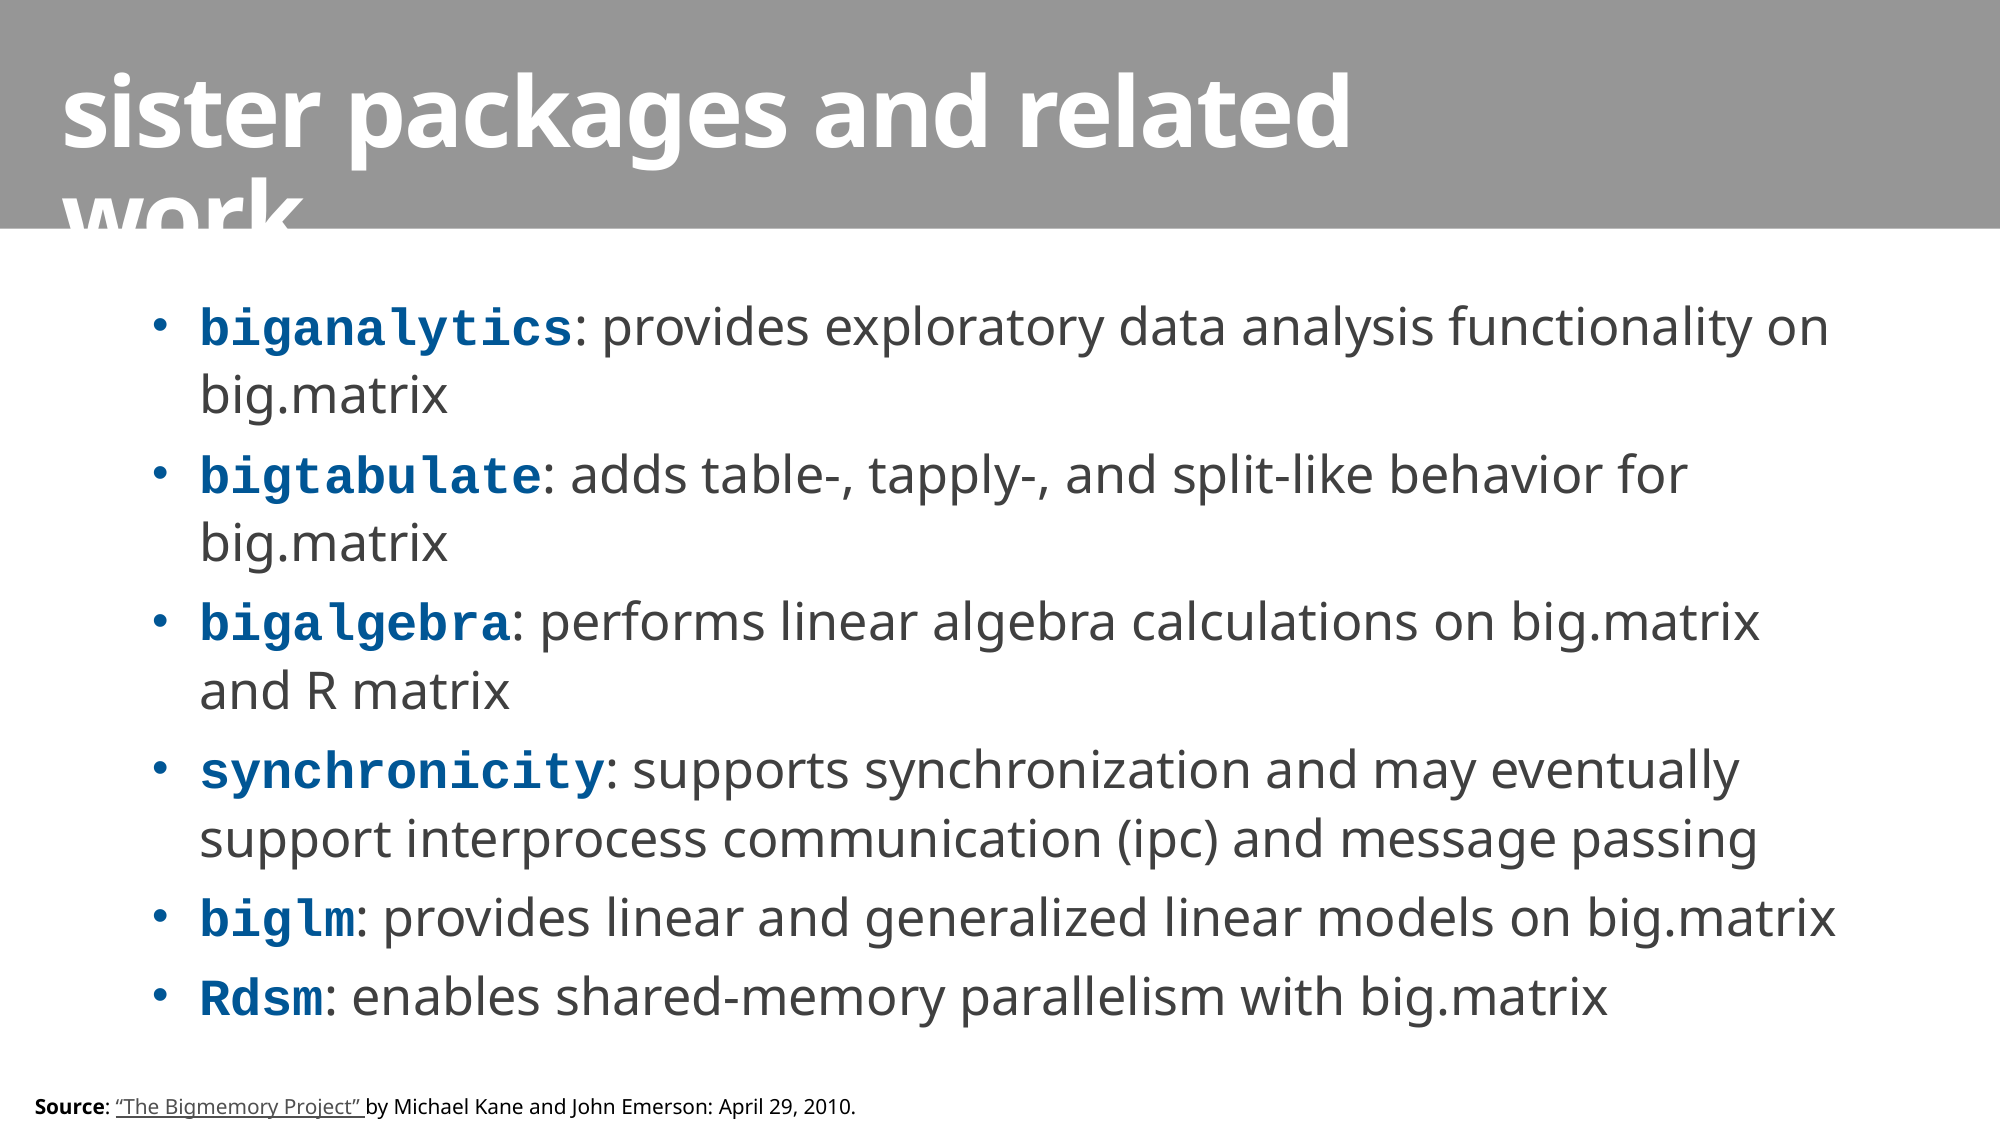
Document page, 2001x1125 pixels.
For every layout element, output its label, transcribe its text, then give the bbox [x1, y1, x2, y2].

text_box Source: “The Bigmemory Project” by Michael Kane and John Emerson: April 29, 2010. [19, 1086, 877, 1125]
text_box sister packages and related work [37, 47, 1391, 196]
text_box [0, 0, 2000, 229]
text_box biganalytics: provides exploratory data analysis functionality on big.matrix bigtabulate: adds table-, tapply-, and split-like behavior for big.matrix bigalgebra: performs linear algebra calculations on big.matrix and R matrix synchronicity: supports synchronization and may eventually support interprocess communication (ipc) and message passing biglm: provides linear and generalized linear models on big.matrix Rdsm: enables shared-memory parallelism with big.matrix [137, 279, 1863, 1036]
